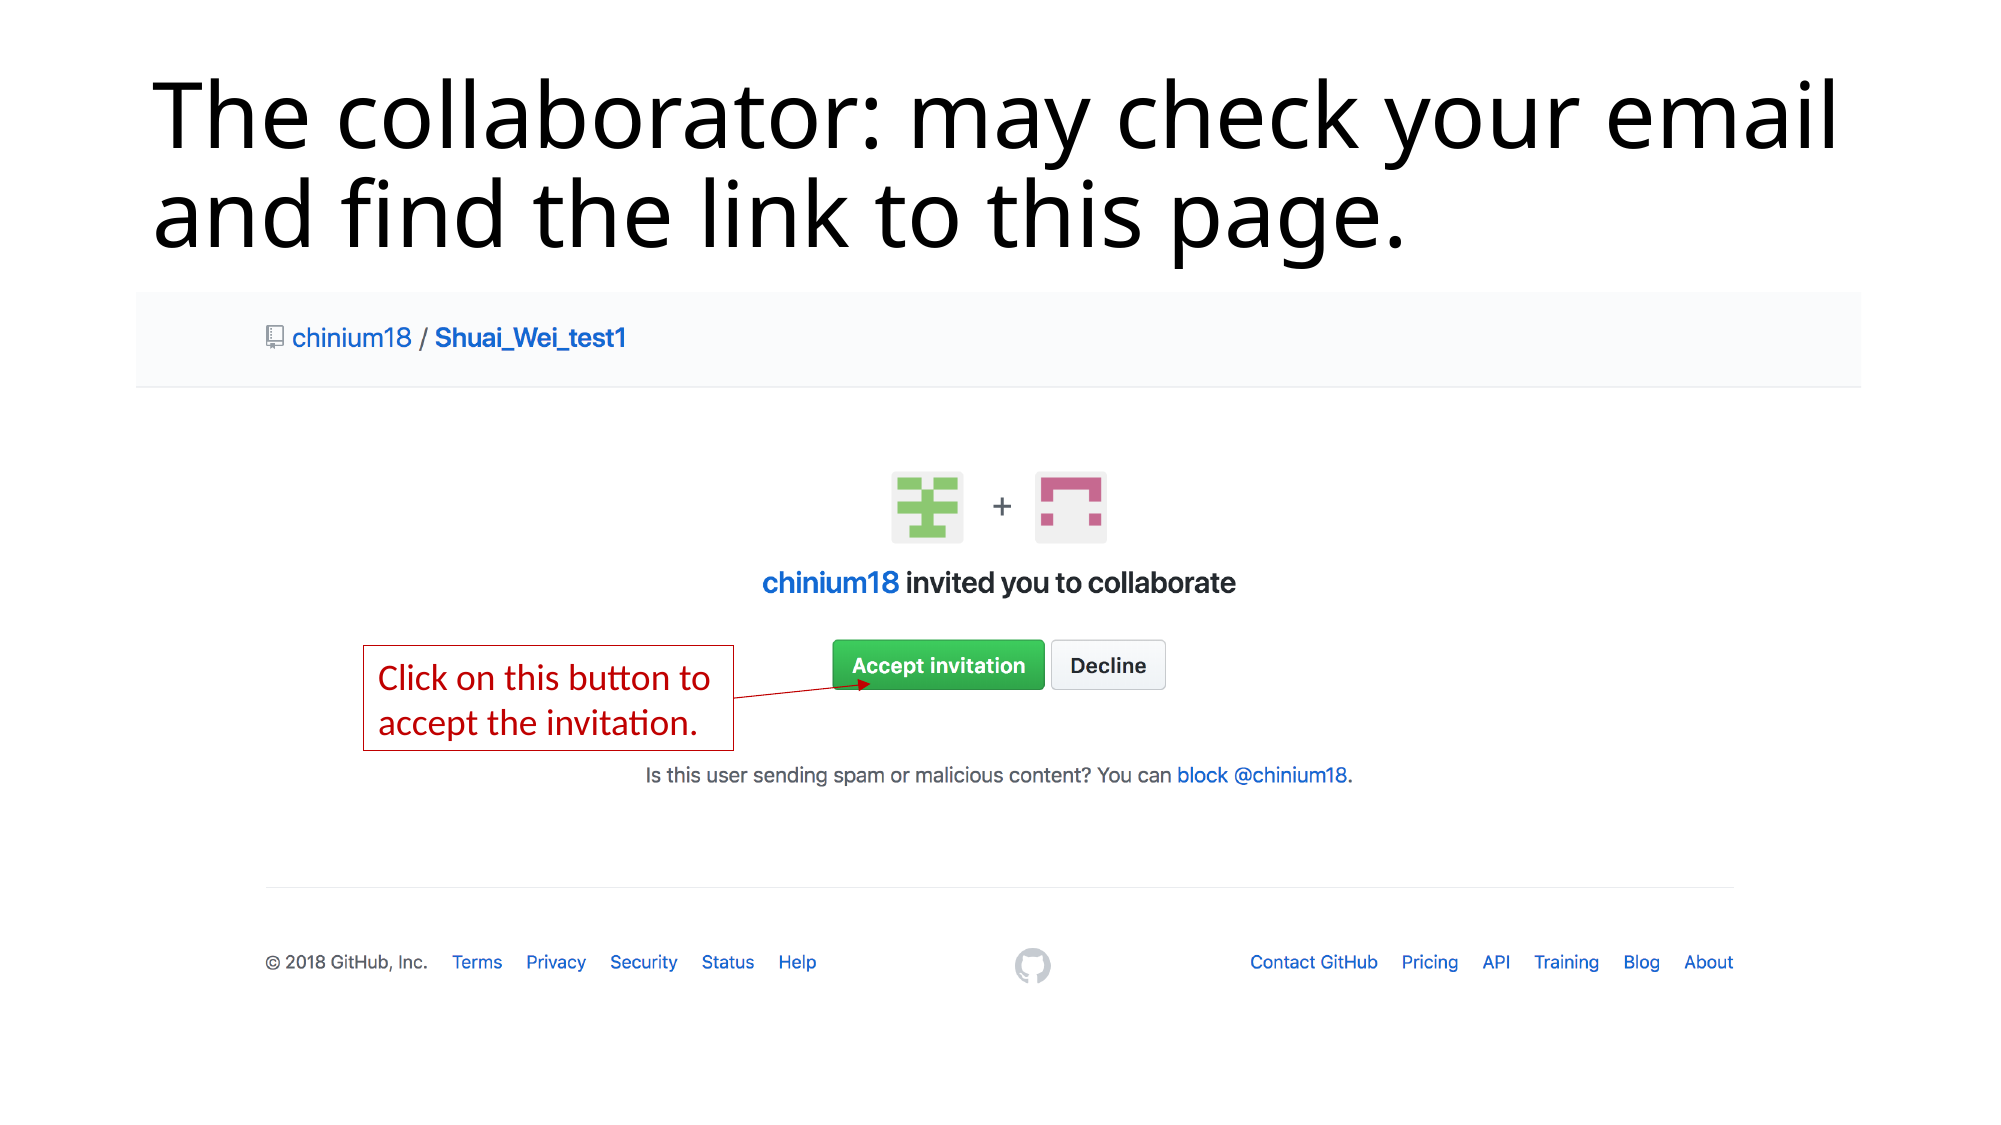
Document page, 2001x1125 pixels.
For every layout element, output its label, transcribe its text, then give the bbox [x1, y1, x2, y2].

title The collaborator: may check your email and find the link to this page. [137, 59, 1863, 278]
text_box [733, 683, 871, 699]
picture [136, 292, 1862, 1006]
